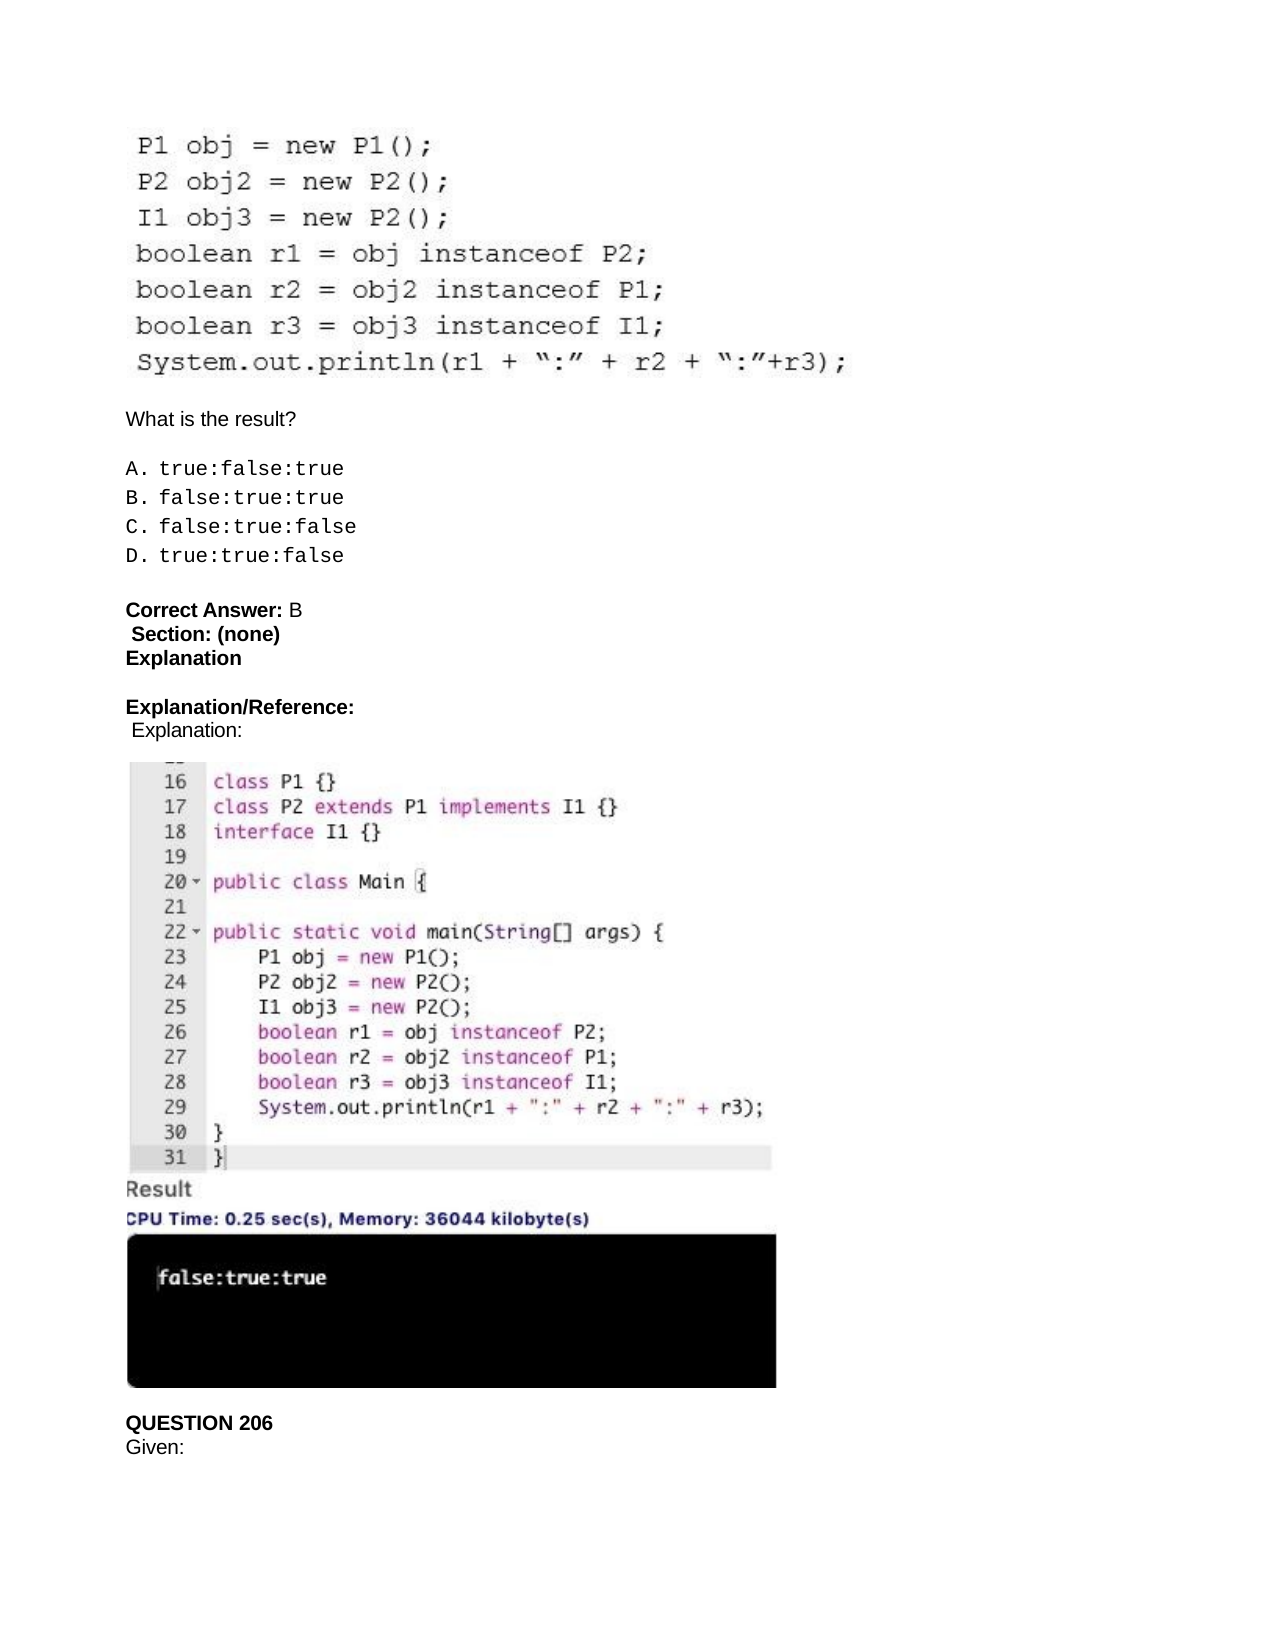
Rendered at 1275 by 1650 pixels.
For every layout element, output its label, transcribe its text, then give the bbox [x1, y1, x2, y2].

text_box QUESTION 206 Given: [123, 1408, 277, 1459]
text_box What is the result? true:false:true false:true:true false:true:false true:true:false Correct Answer: B Section: (none) Explanation Explanation/Reference: Explanation: [113, 403, 371, 742]
text_box [127, 127, 853, 378]
text_box [127, 762, 778, 1388]
